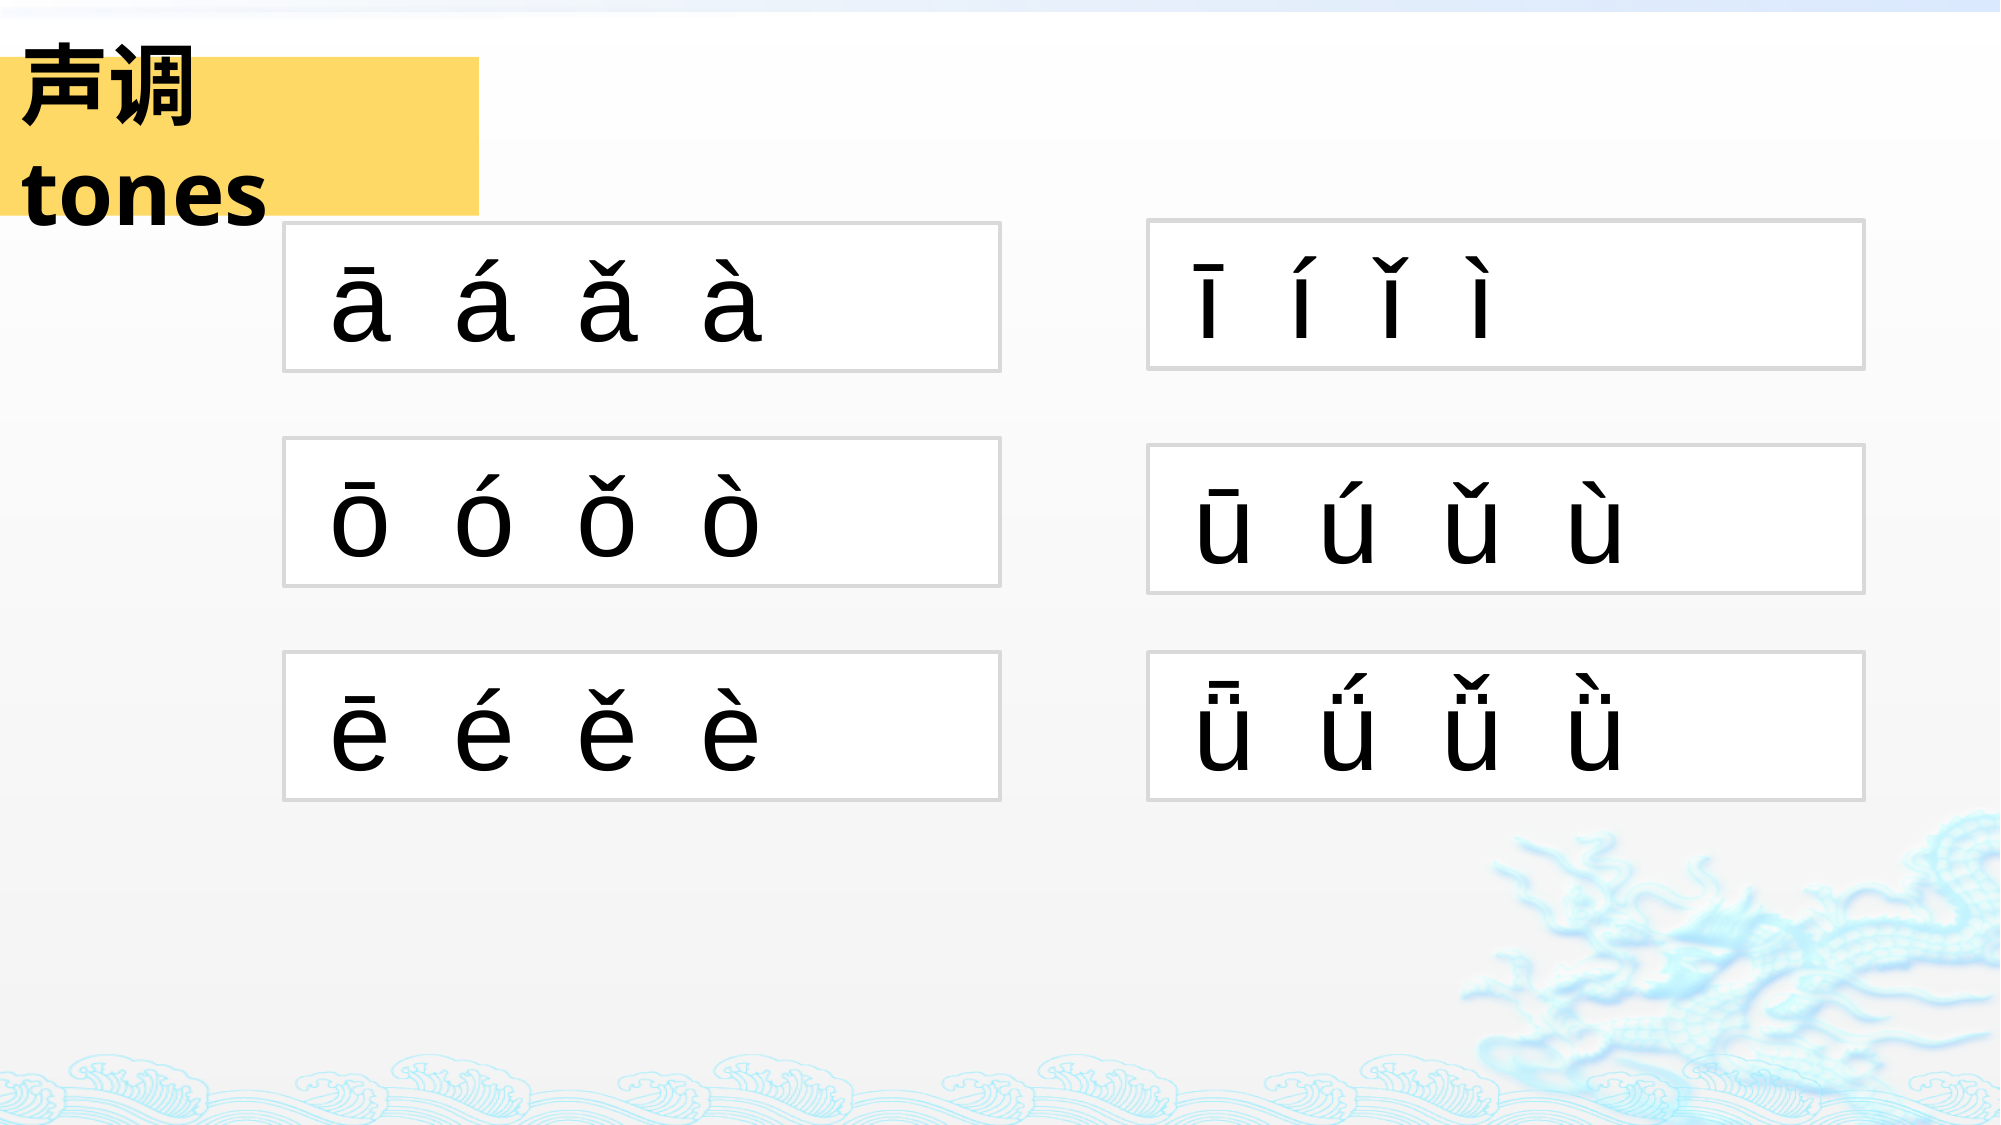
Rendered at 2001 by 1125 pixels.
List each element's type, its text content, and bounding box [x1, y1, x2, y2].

text_box ō ó ǒ ò [282, 436, 1002, 588]
text_box ǖ ǘ ǚ ǜ [1146, 650, 1866, 802]
text_box 声调tones [0, 56, 479, 216]
text_box ē é ě è [282, 650, 1002, 802]
text_box ū ú ǔ ù [1146, 443, 1866, 595]
text_box ī í ǐ ì [1146, 218, 1866, 371]
text_box ā á ǎ à [282, 221, 1002, 373]
